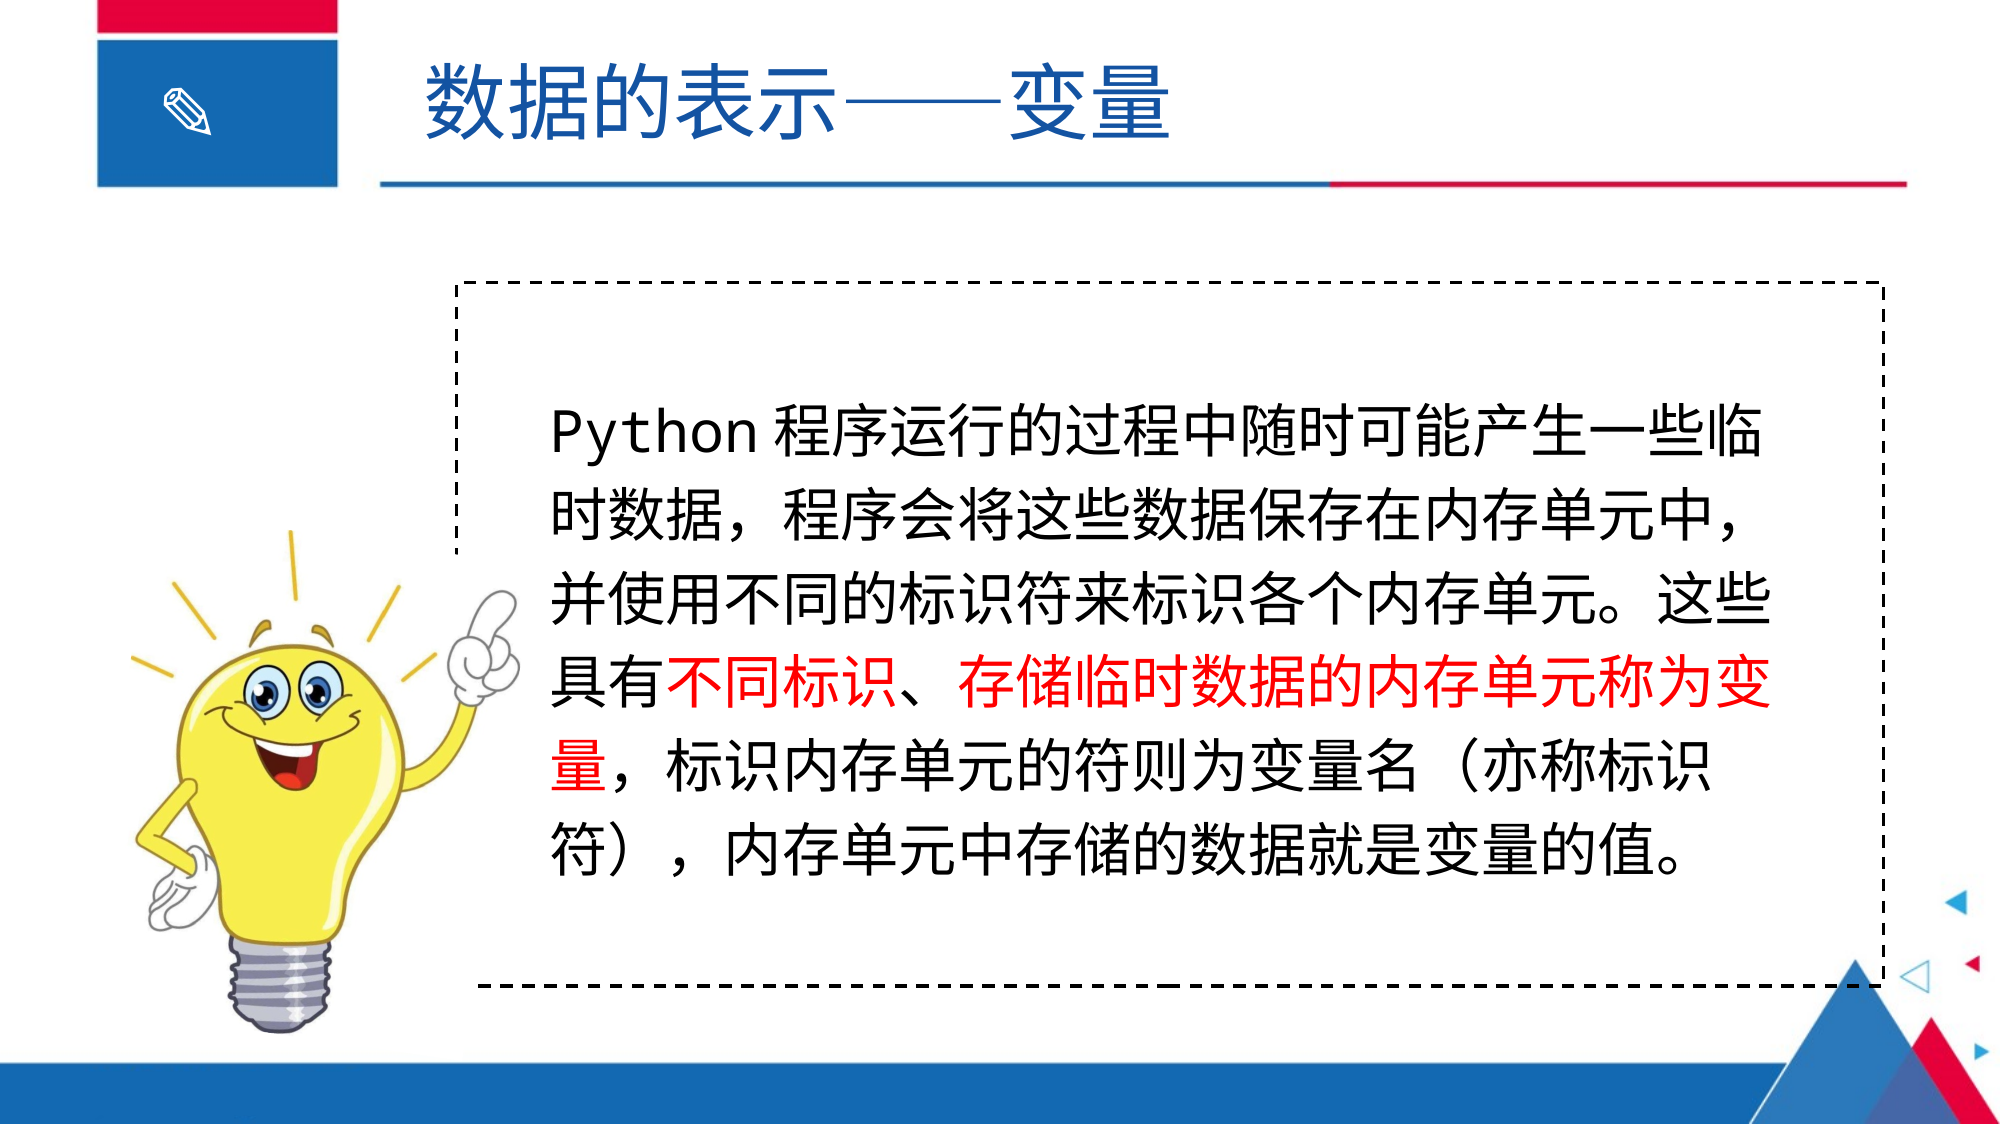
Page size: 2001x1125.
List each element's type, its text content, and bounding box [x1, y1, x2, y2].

picture [0, 0, 2000, 1124]
text_box 数据的表示——变量 [409, 43, 1292, 158]
text_box [455, 282, 1885, 987]
